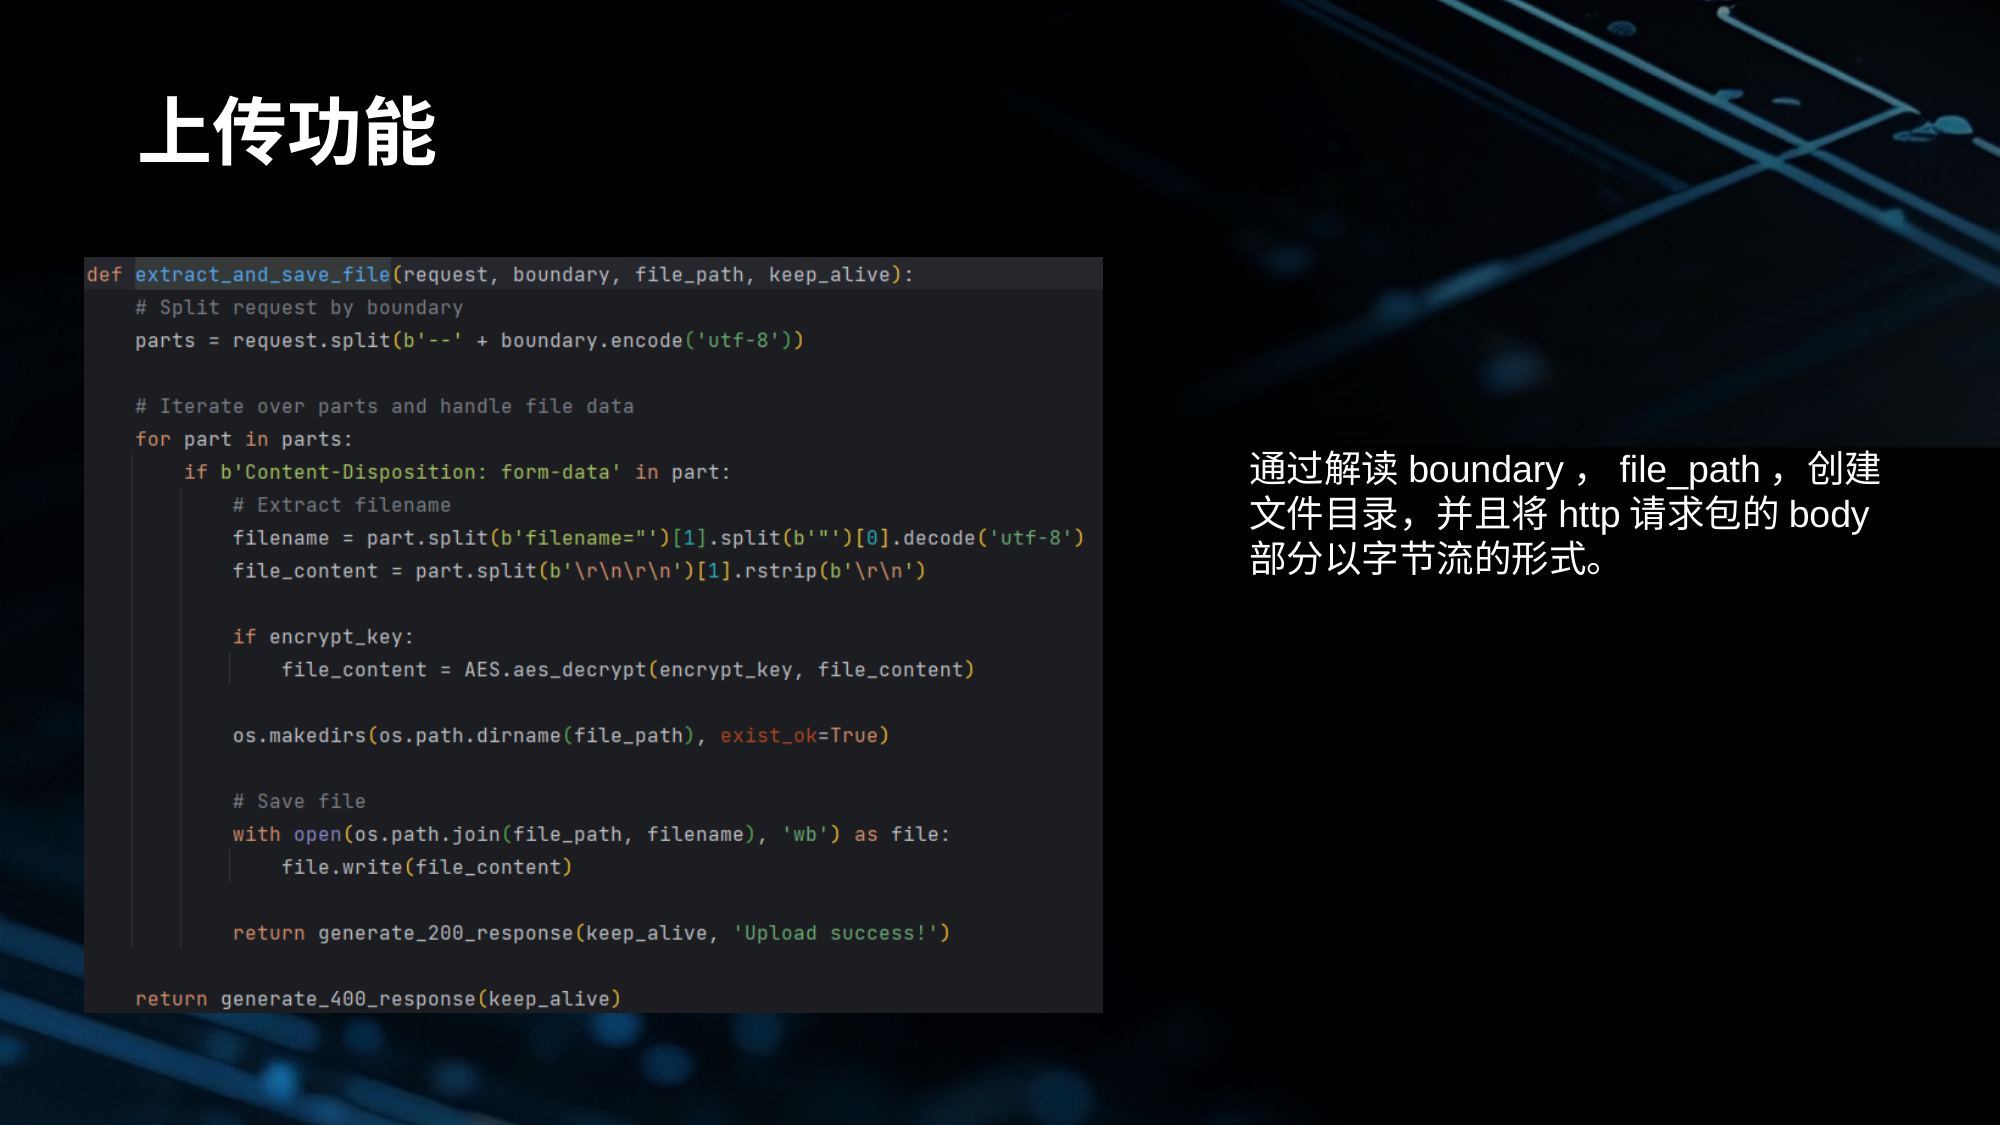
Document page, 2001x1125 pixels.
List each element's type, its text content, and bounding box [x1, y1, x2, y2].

title 上传功能 [137, 59, 1863, 201]
picture [0, 0, 2000, 1125]
text_box 通过解读boundary，file_path，创建文件目录，并且将http请求包的body部分以字节流的形式。 [1234, 437, 1902, 588]
